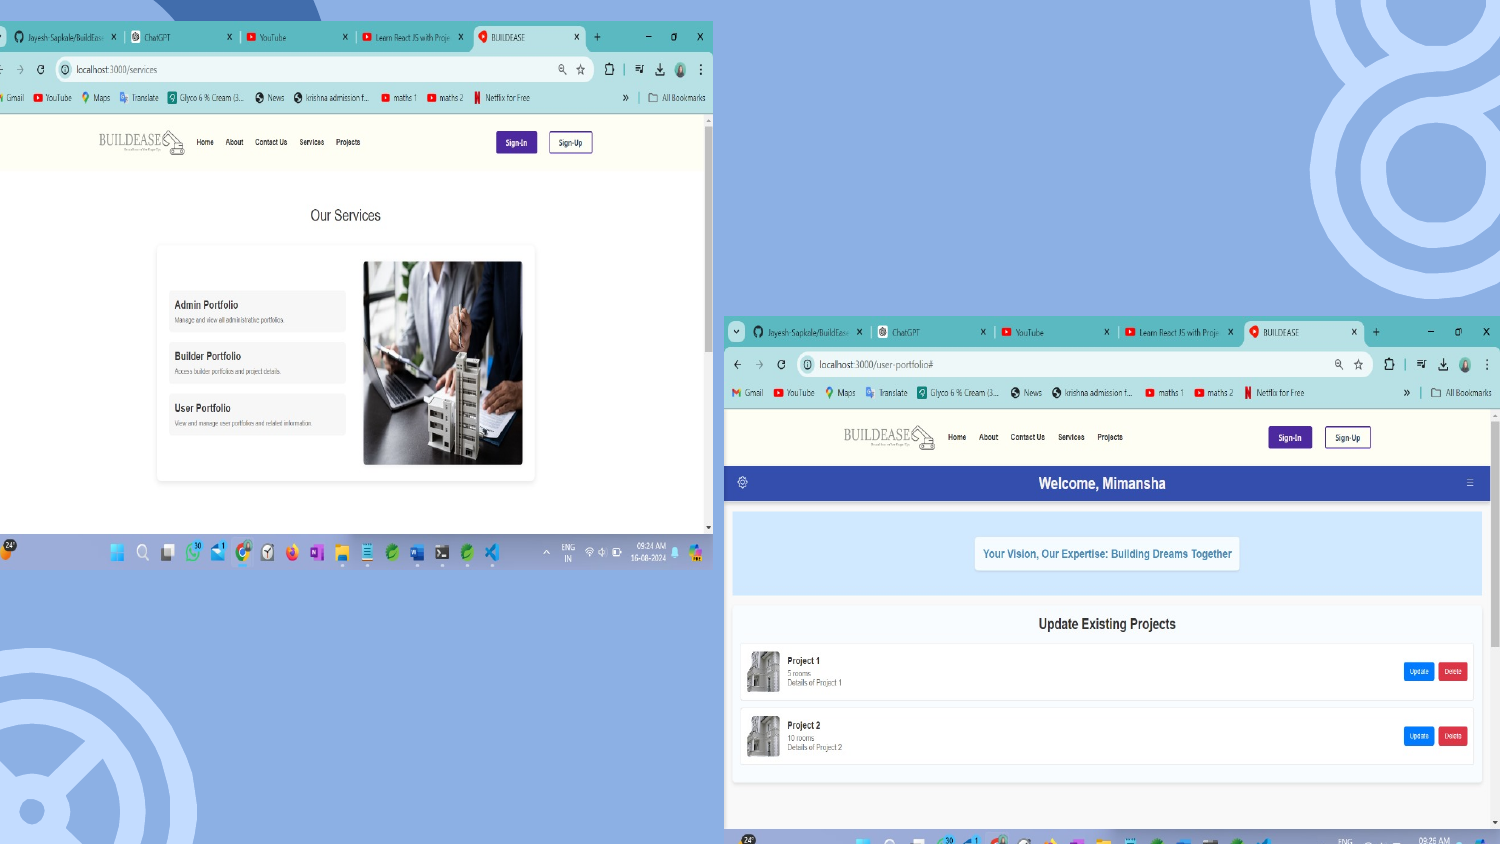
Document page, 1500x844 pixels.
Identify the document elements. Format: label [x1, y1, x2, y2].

picture [0, 21, 713, 570]
picture [724, 316, 1500, 844]
